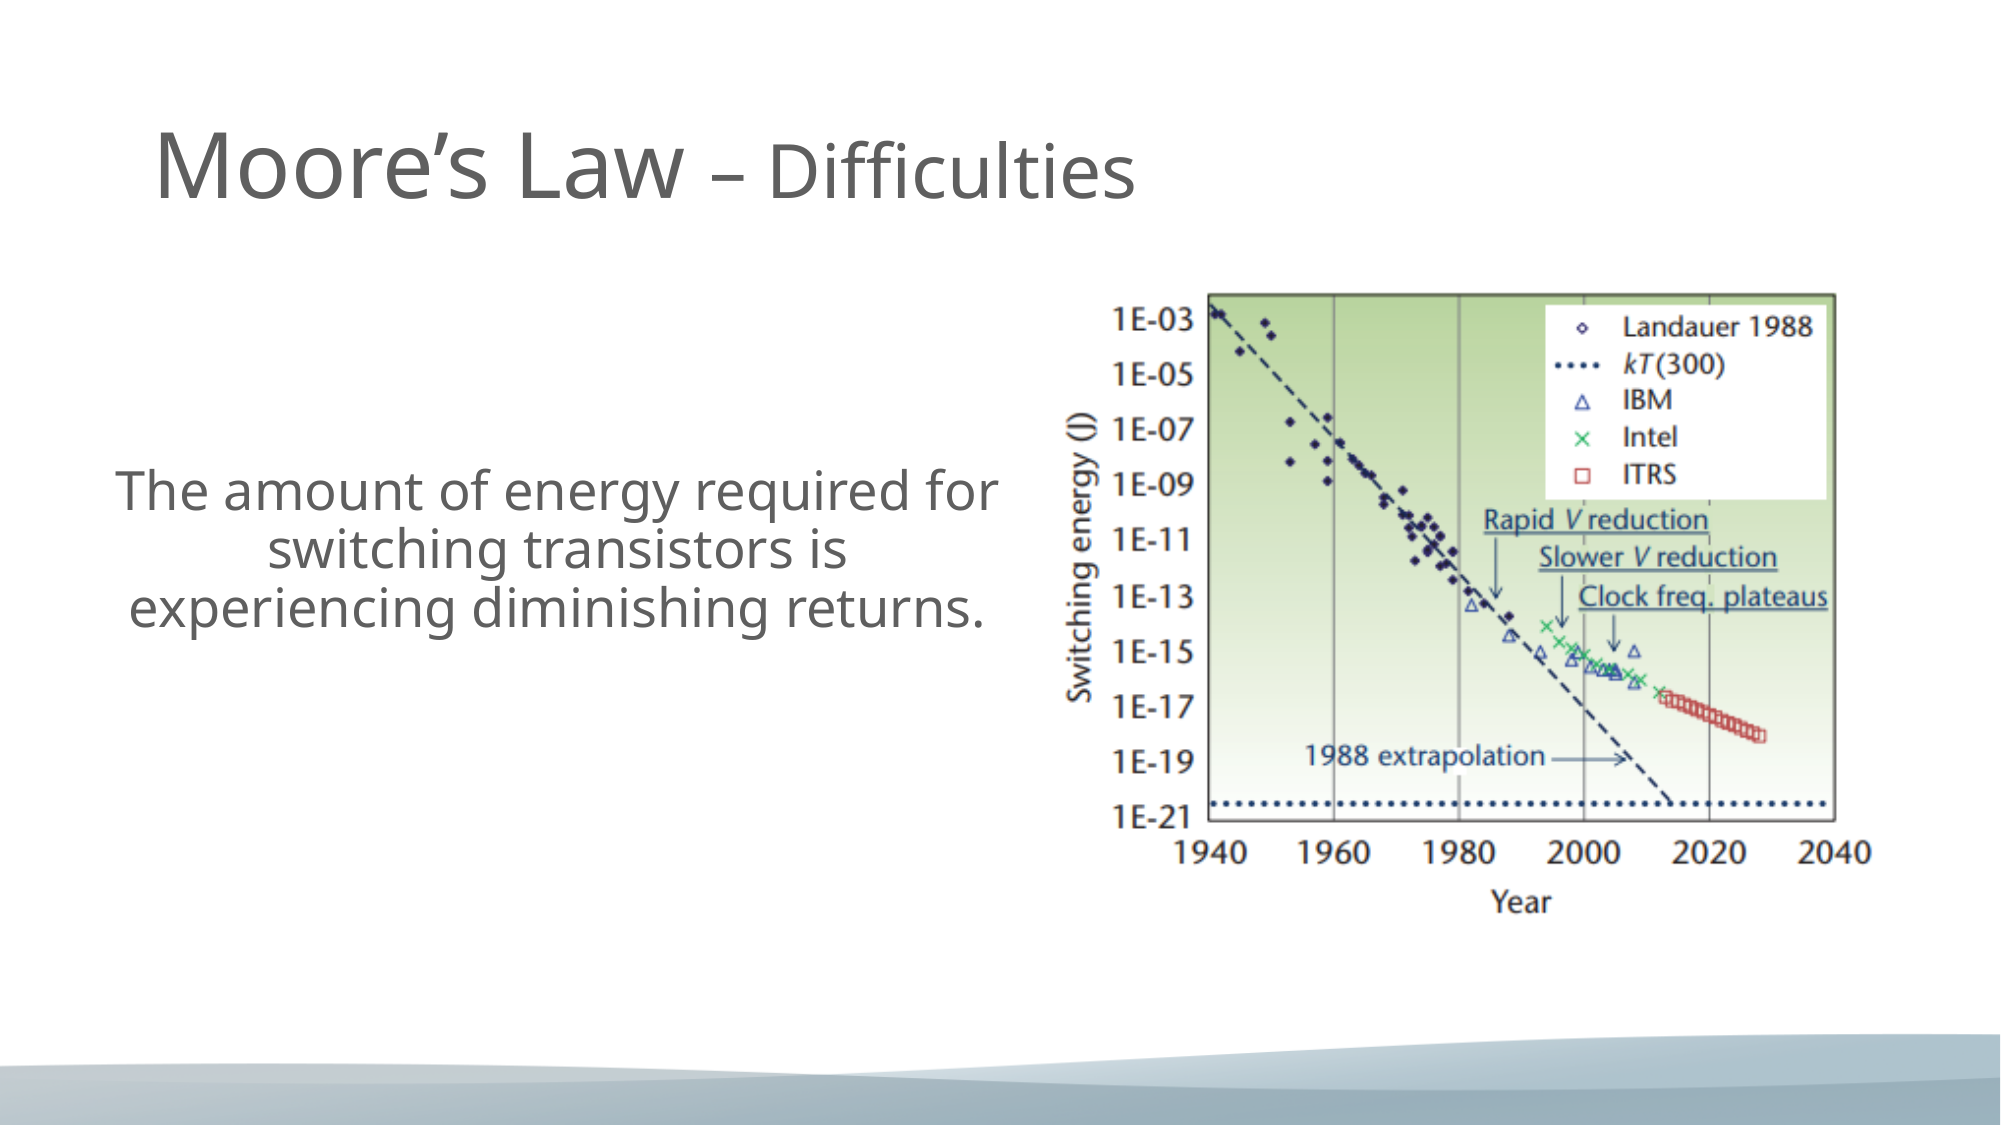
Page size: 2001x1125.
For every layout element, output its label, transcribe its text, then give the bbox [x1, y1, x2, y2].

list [1031, 270, 1882, 935]
title Moore’s Law – Difficulties [137, 59, 1863, 278]
text_box The amount of energy required for switching transistors is experiencing diminishing returns. [84, 455, 1031, 750]
picture [0, 0, 2001, 1125]
